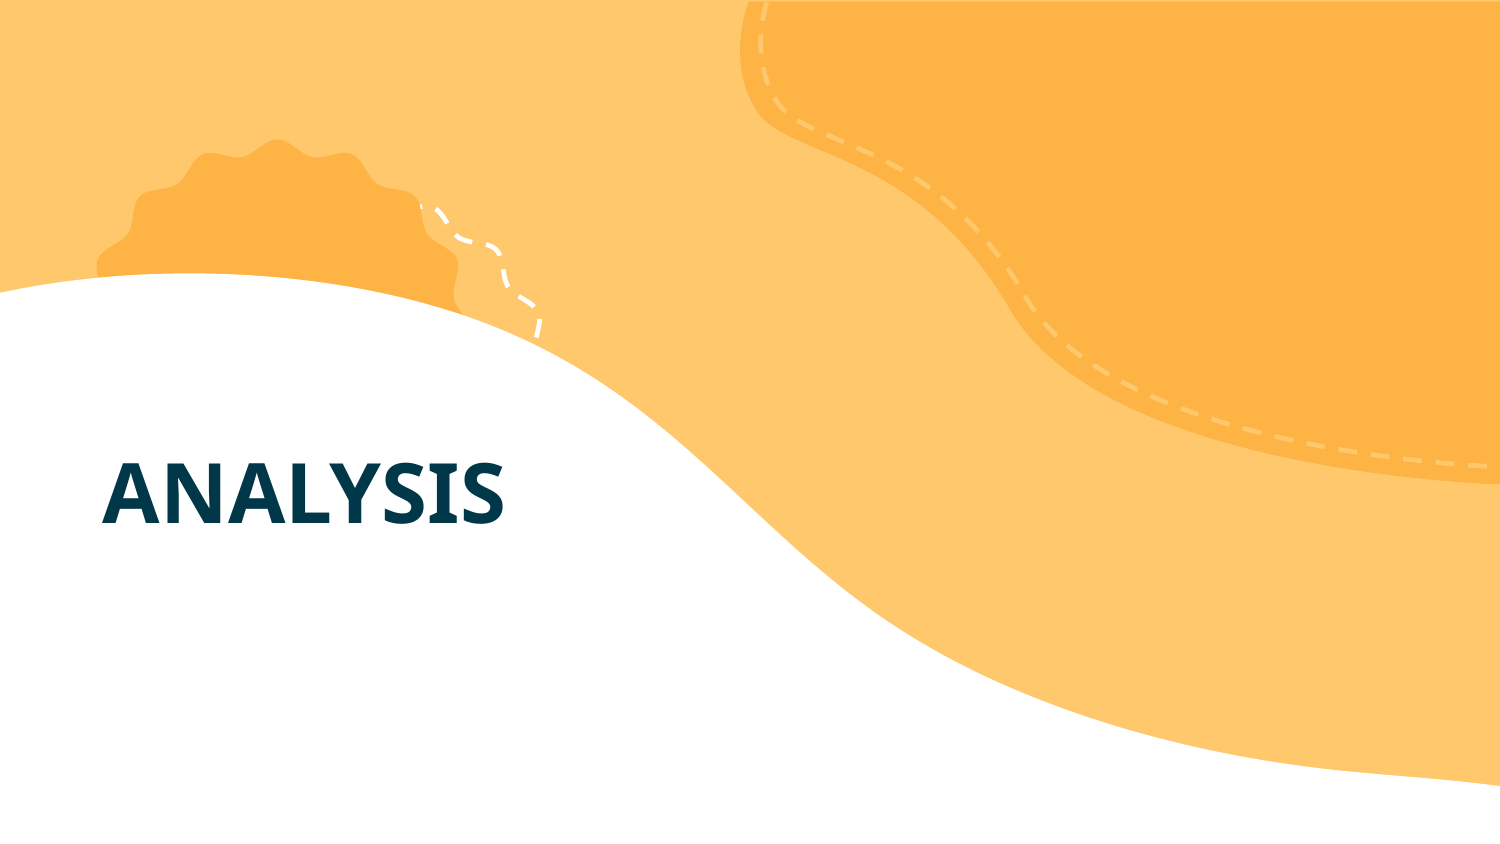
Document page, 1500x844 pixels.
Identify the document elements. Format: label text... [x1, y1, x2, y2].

title ANALYSIS [87, 424, 716, 659]
